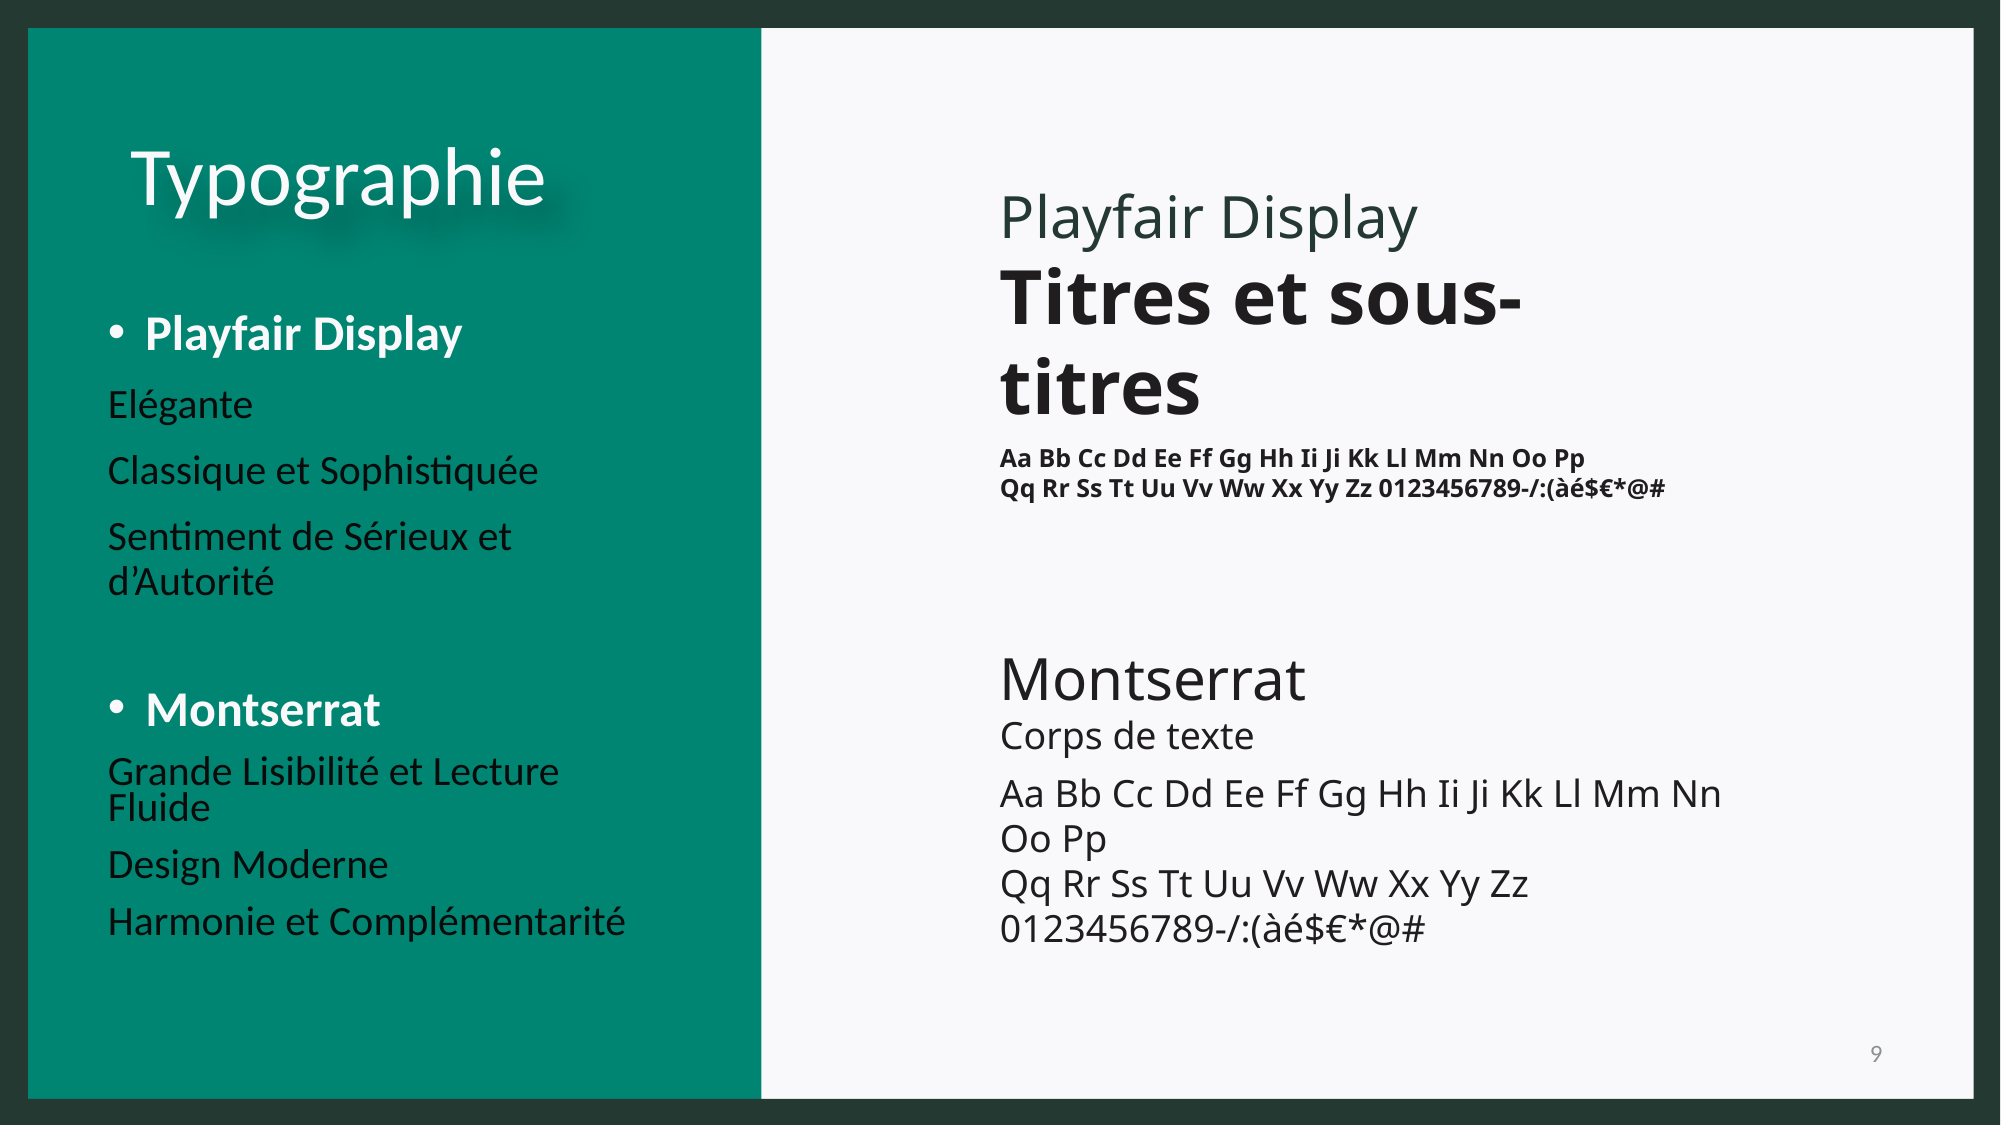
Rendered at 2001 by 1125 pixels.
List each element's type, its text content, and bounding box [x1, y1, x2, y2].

list Playfair Display Elégante Classique et Sophistiquée Sentiment de Sérieux et d’Autorité Montserrat Grande Lisibilité et Lecture Fluide Design Moderne Harmonie et Complémentarité [92, 300, 683, 978]
text_box Typographie [130, 122, 589, 223]
text_box Playfair Display Titres et sous-titres Aa Bb Cc Dd Ee Ff Gg Hh Ii Ji Kk Ll Mm Nn Oo Pp Qq Rr Ss Tt Uu Vv Ww Xx Yy Zz 0123456789-/:(àé$€*@# Montserrat Corps de texte Aa Bb Cc Dd Ee Ff Gg Hh Ii Ji Kk Ll Mm Nn Oo Pp Qq Rr Ss Tt Uu Vv Ww Xx Yy Zz 0123456789-/:(àé$€*@# [999, 172, 1739, 1035]
slide_number 9 [1810, 1023, 1898, 1082]
